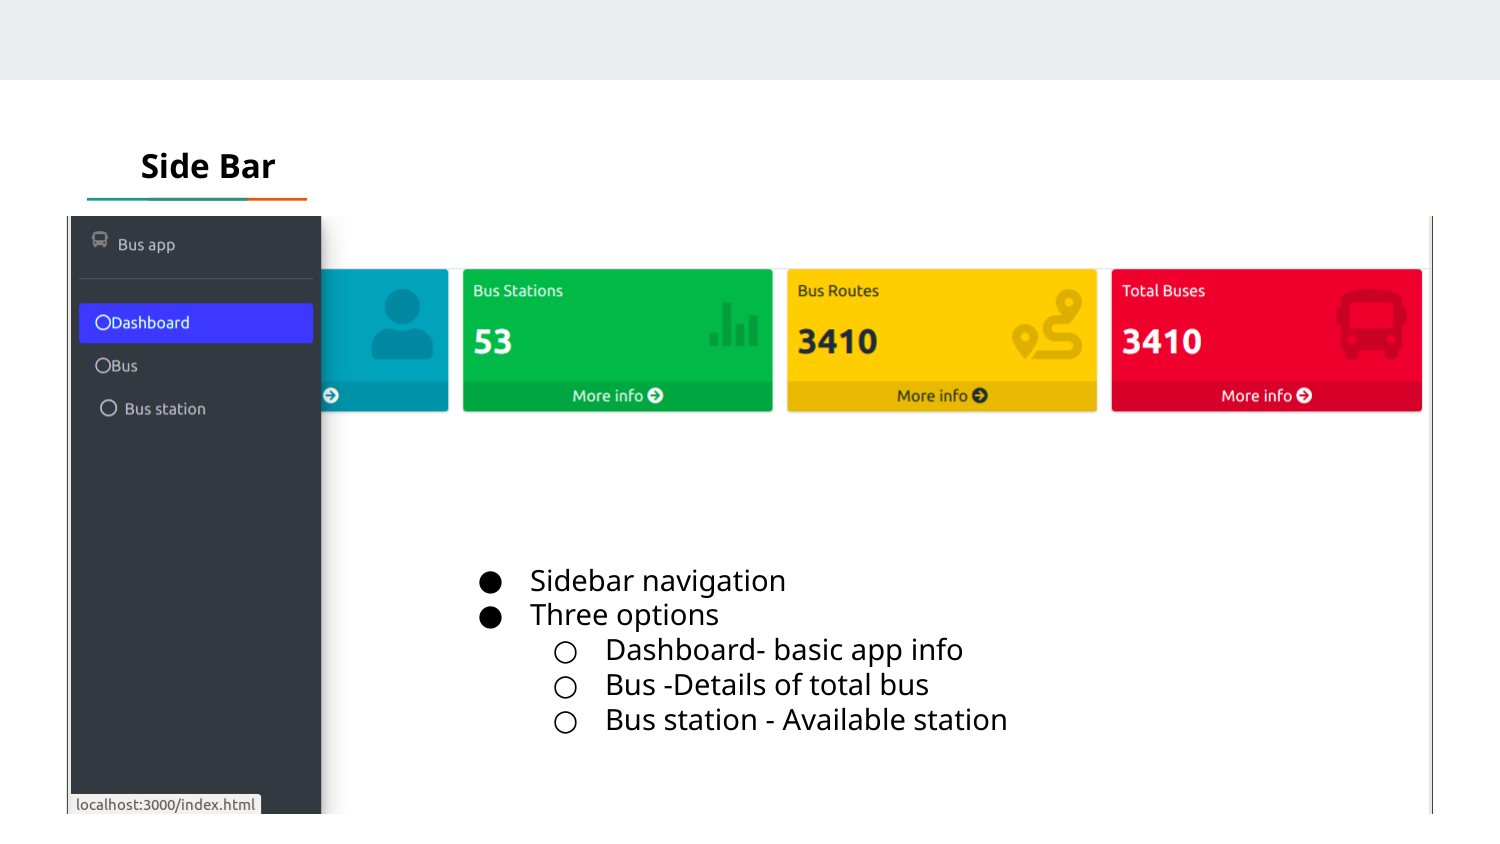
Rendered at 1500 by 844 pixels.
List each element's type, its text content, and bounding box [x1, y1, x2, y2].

text_box Side Bar [125, 129, 883, 200]
picture [66, 216, 1434, 814]
